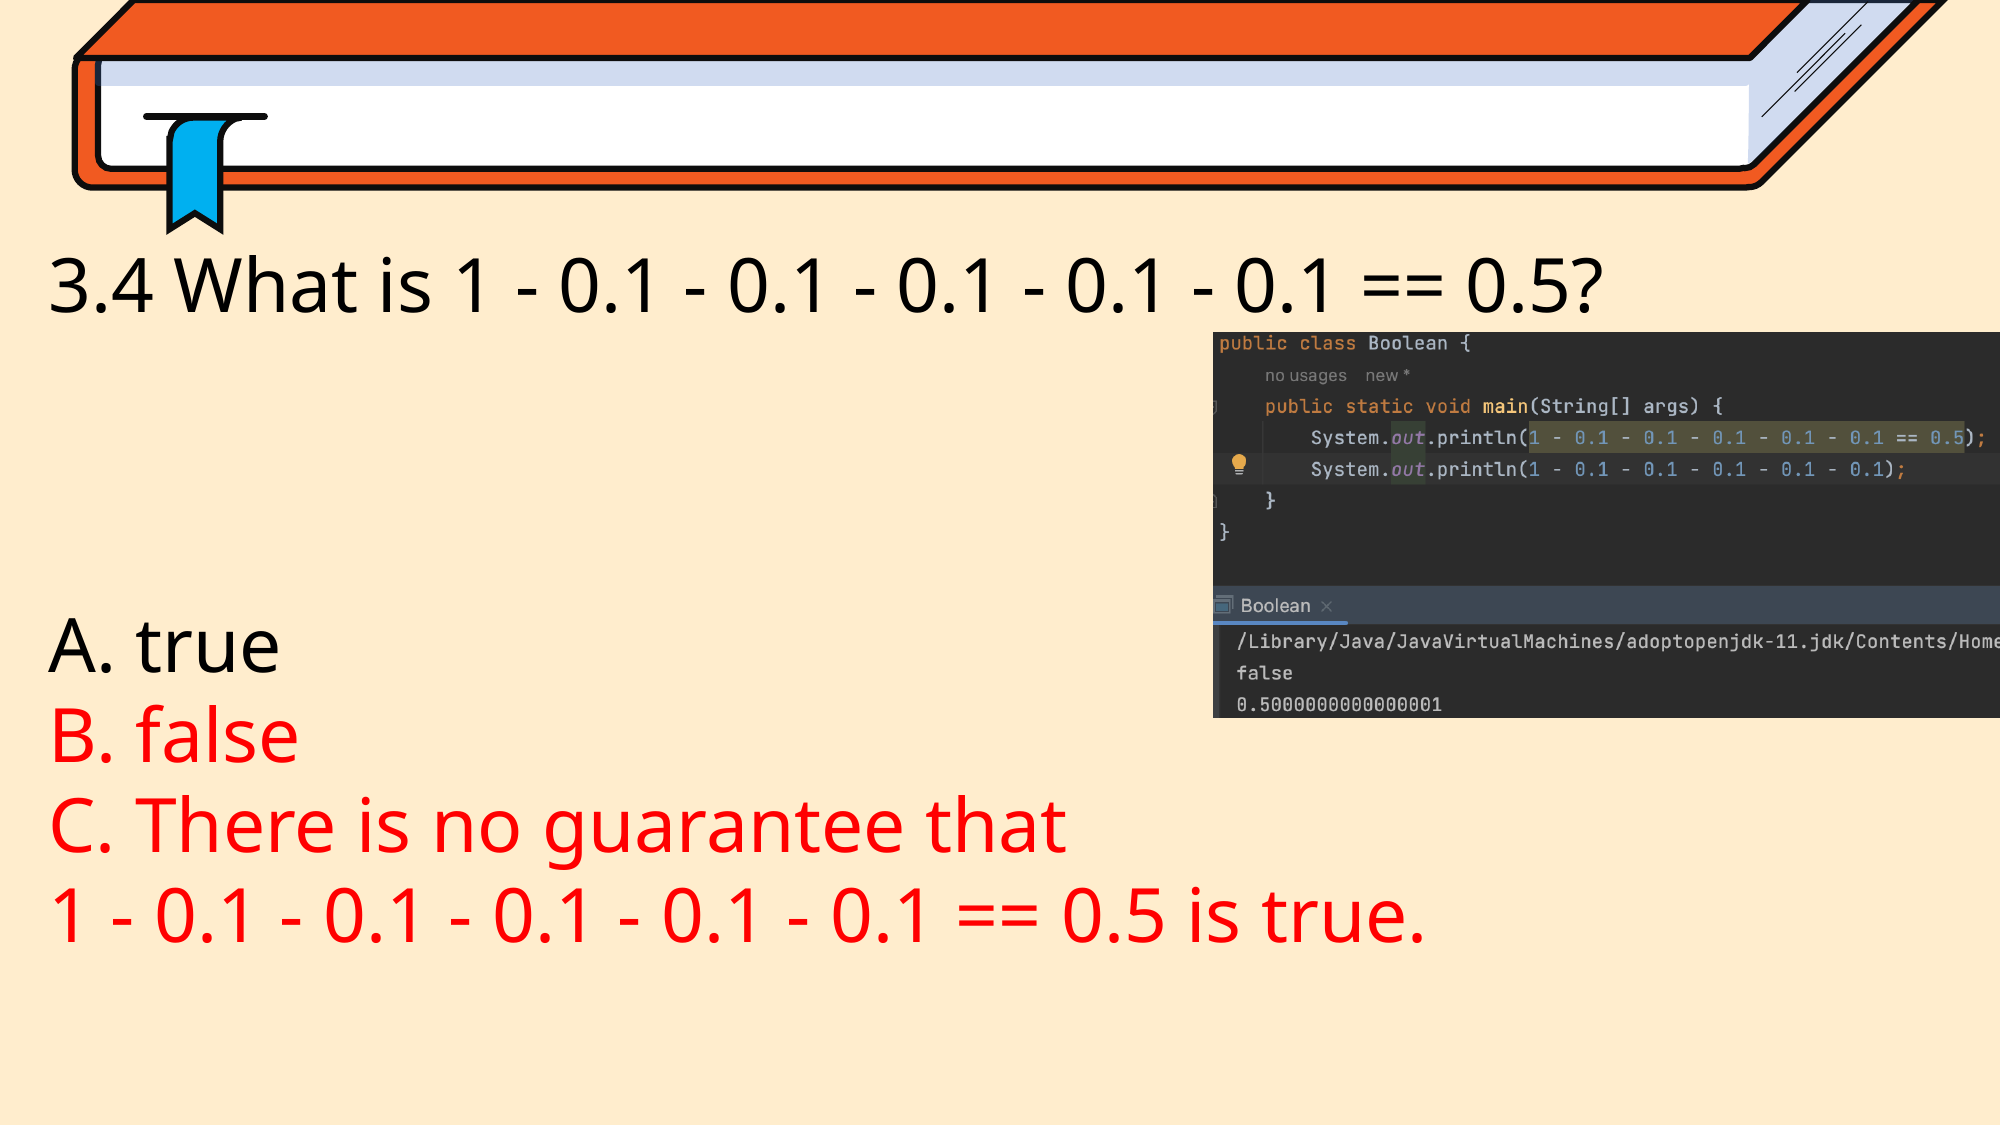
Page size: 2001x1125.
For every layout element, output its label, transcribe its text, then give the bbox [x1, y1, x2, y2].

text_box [74, 0, 1944, 230]
picture [1213, 332, 2000, 718]
text_box 3.4 What is 1 - 0.1 - 0.1 - 0.1 - 0.1 - 0.1 == 0.5? true B. false C. There is no guarantee that 1 - 0.1 - 0.1 - 0.1 - 0.1 - 0.1 == 0.5 is true. [33, 230, 1967, 966]
